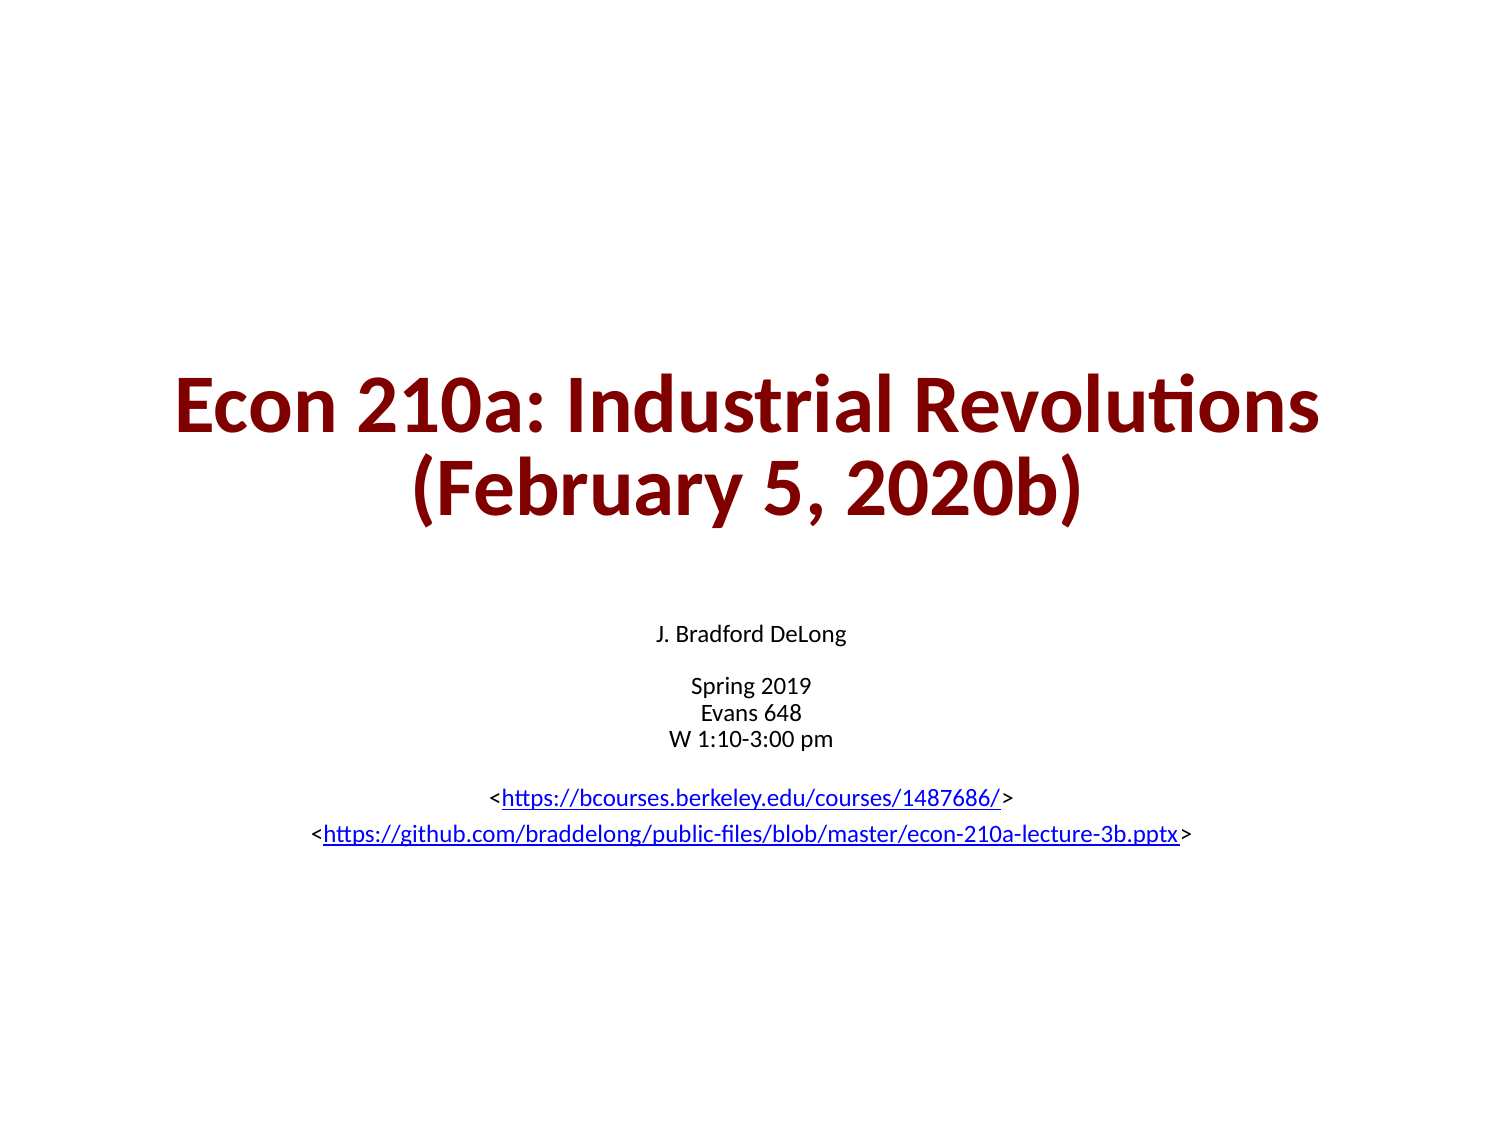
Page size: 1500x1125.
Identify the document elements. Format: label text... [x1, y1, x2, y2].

title Econ 210a: Industrial Revolutions (February 5, 2020b) [109, 332, 1386, 575]
list J. Bradford DeLong Spring 2019 Evans 648 W 1:10-3:00 pm <https://bcourses.berkeley.edu/courses/1487686/> <https://github.com/braddelong/public-files/blob/master/econ-210a-lecture-3b.pptx> [226, 618, 1278, 989]
